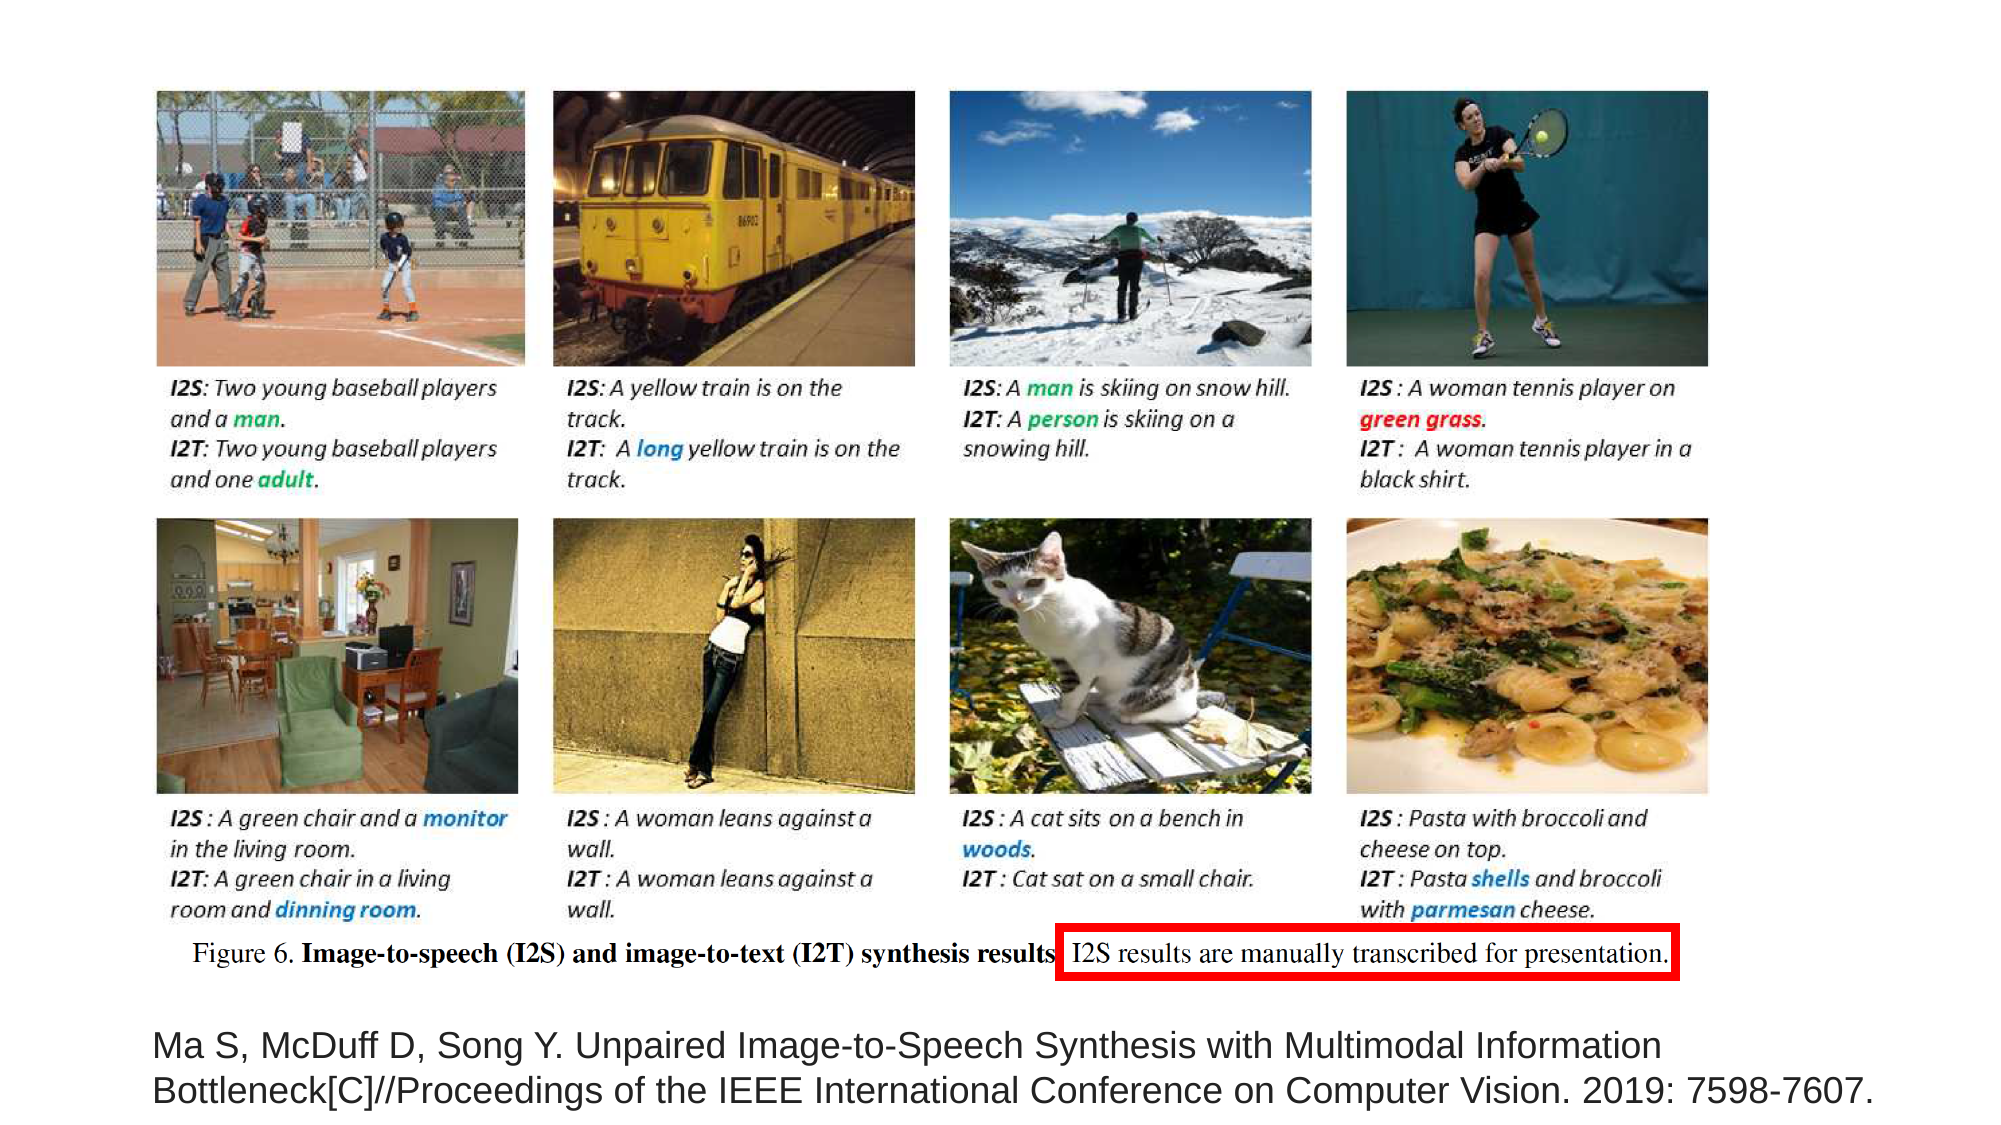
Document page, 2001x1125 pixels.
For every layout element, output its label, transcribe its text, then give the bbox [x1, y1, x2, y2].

picture [137, 79, 1726, 977]
title Experiments [137, 59, 1863, 278]
text_box Ma S, McDuff D, Song Y. Unpaired Image-to-Speech Synthesis with Multimodal Information Bottleneck[C]//Proceedings of the IEEE International Conference on Computer Vision. 2019: 7598-7607. [137, 1013, 1983, 1118]
